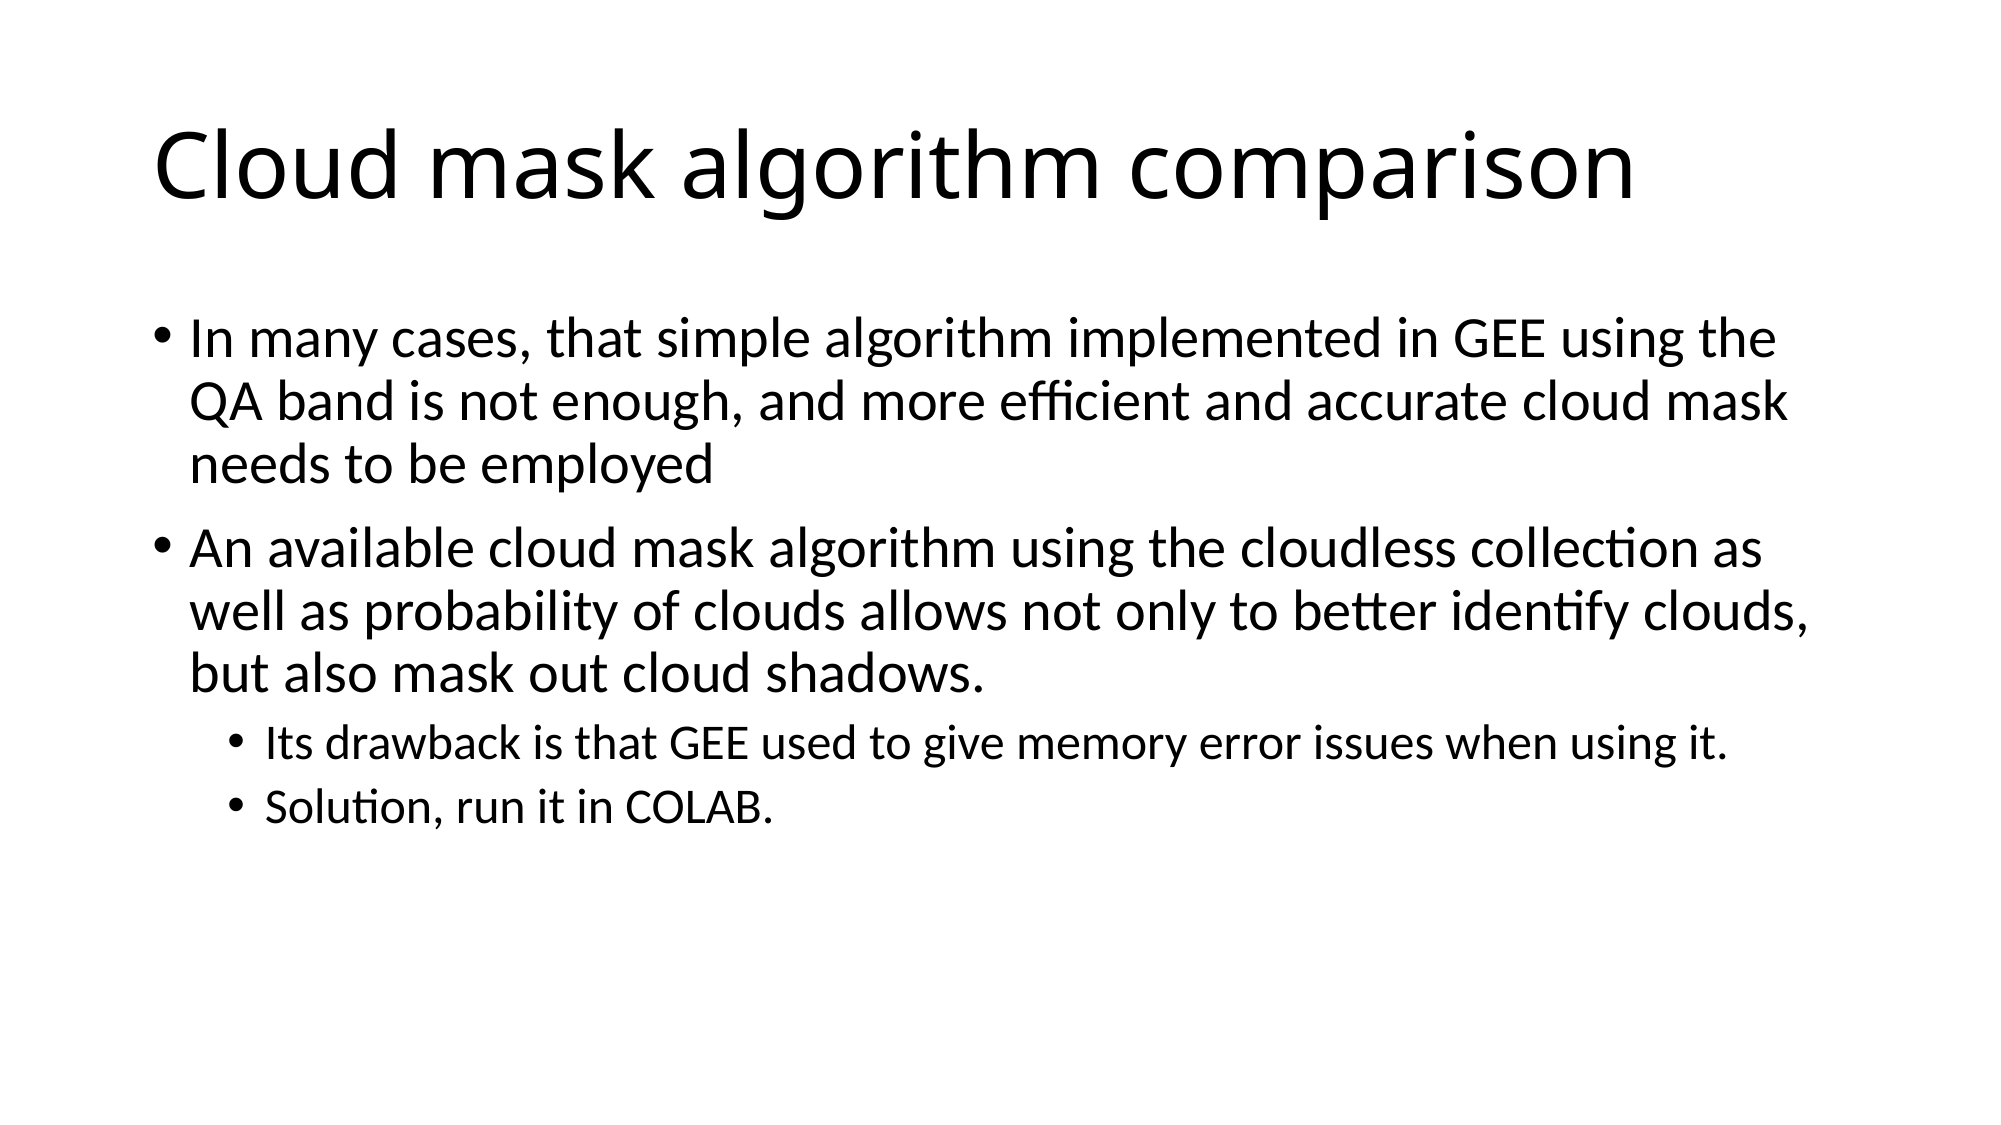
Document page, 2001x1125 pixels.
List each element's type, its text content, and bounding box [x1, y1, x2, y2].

title Cloud mask algorithm comparison [137, 59, 1863, 278]
list In many cases, that simple algorithm implemented in GEE using the QA band is not enough, and more efficient and accurate cloud mask needs to be employed An available cloud mask algorithm using the cloudless collection as well as probability of clouds allows not only to better identify clouds, but also mask out cloud shadows. Its drawback is that GEE used to give memory error issues when using it. Solution, run it in COLAB. [137, 299, 1863, 1014]
